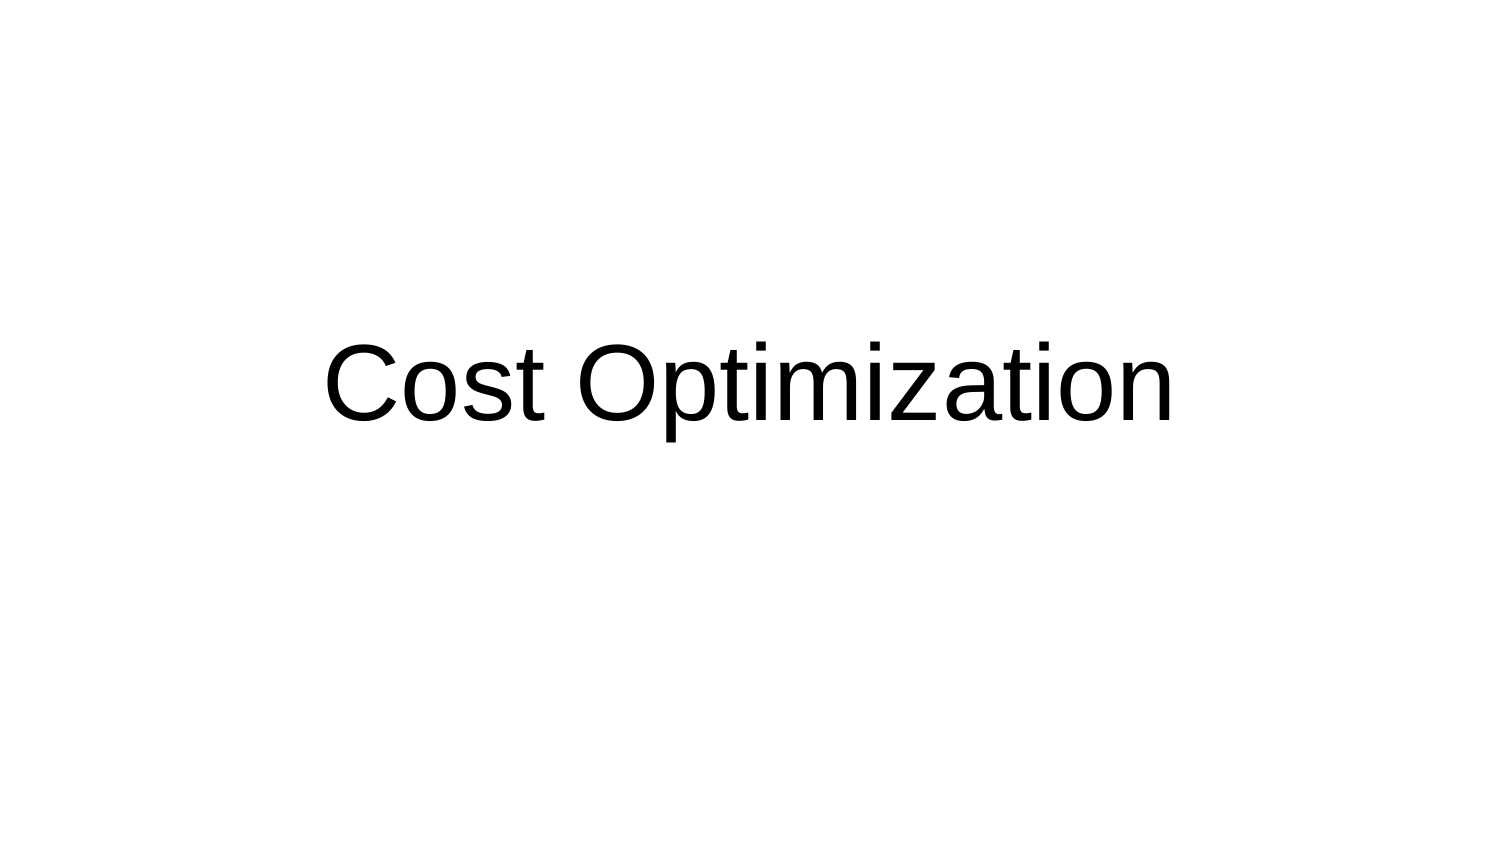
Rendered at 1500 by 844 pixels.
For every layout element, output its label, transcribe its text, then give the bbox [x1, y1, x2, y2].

title Cost Optimization [51, 122, 1449, 459]
